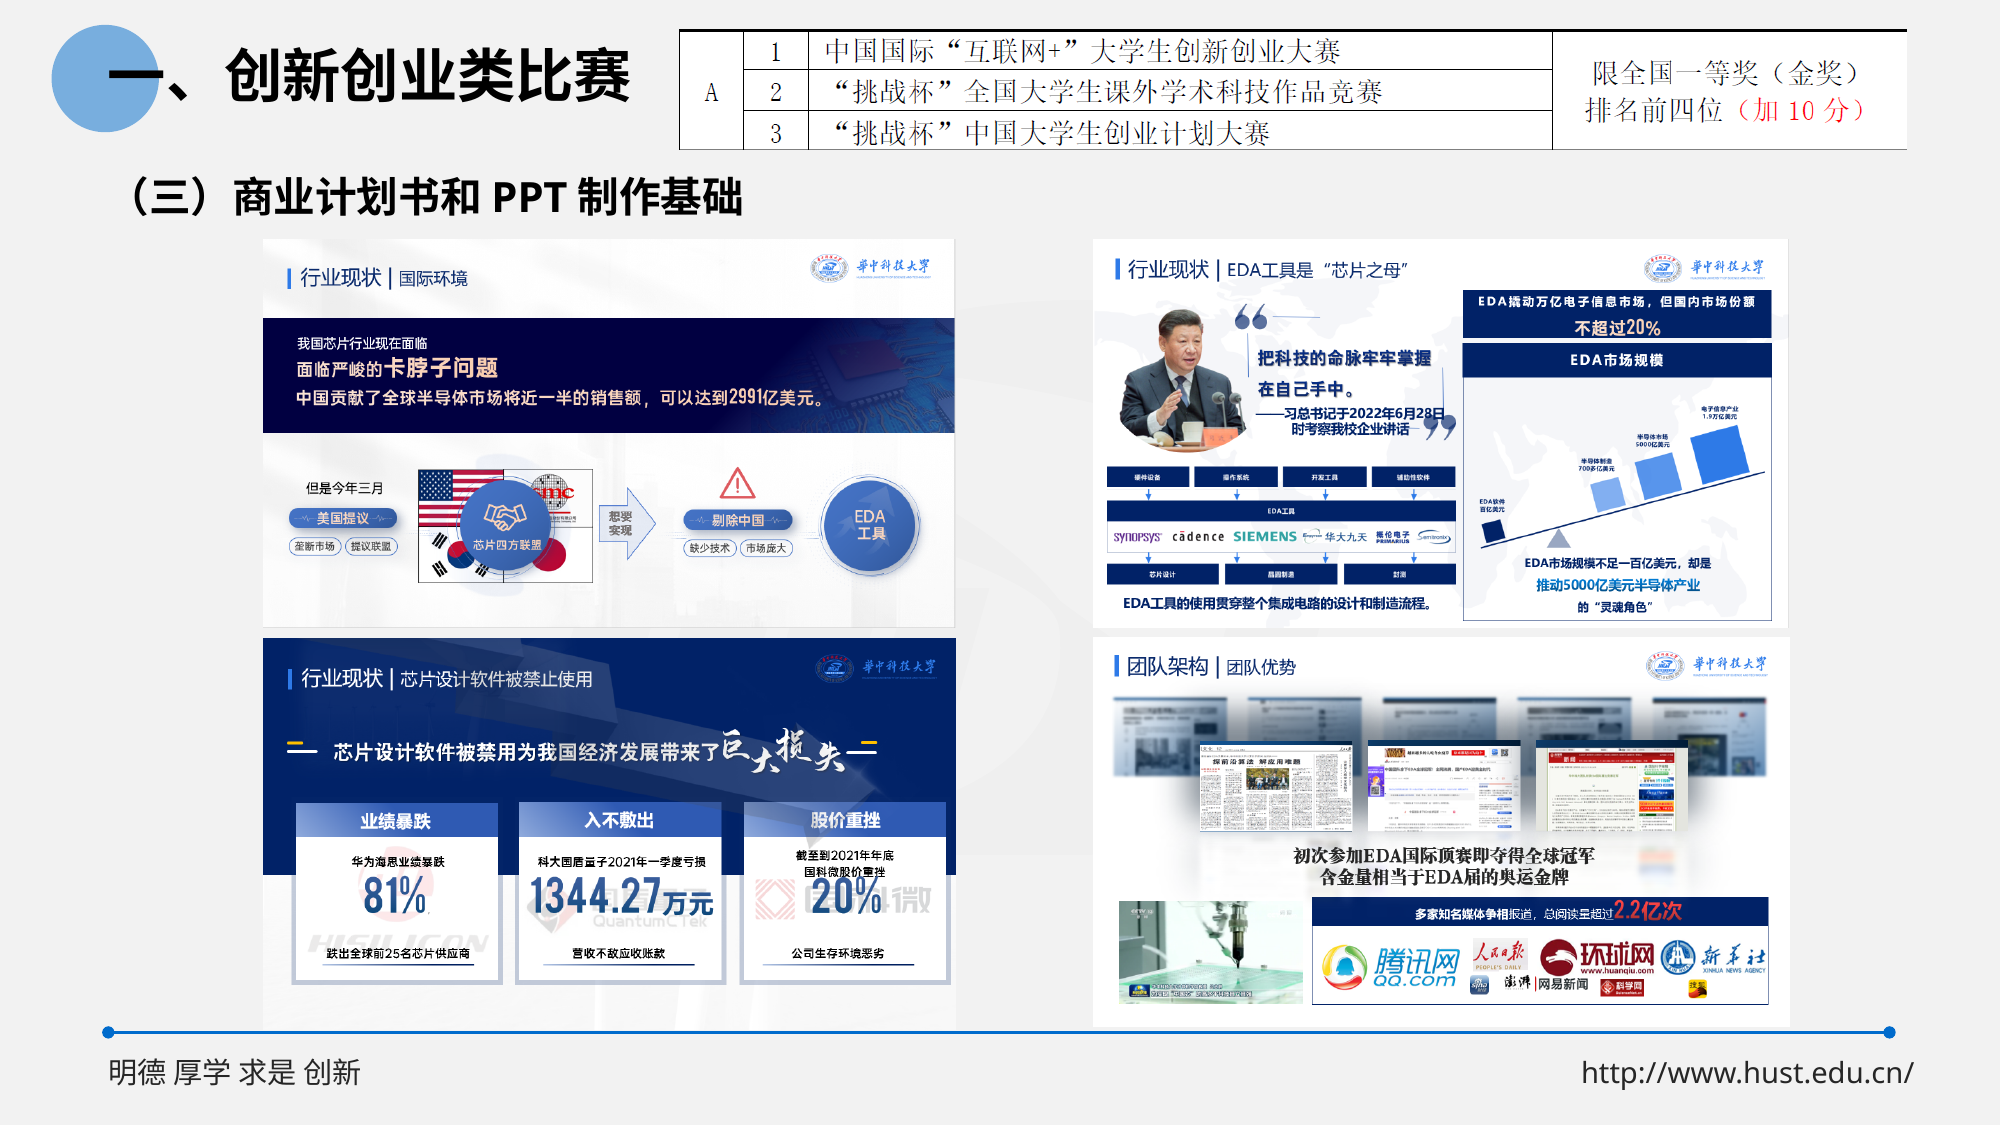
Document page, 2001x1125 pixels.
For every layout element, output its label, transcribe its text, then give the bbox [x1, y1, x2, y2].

text_box （三）商业计划书和PPT制作基础 [92, 163, 1889, 229]
list 一、创新创业类比赛 [92, 43, 679, 114]
picture [263, 638, 956, 1030]
picture [1093, 239, 1789, 628]
picture [679, 29, 1907, 151]
picture [1093, 637, 1790, 1027]
picture [263, 239, 956, 628]
